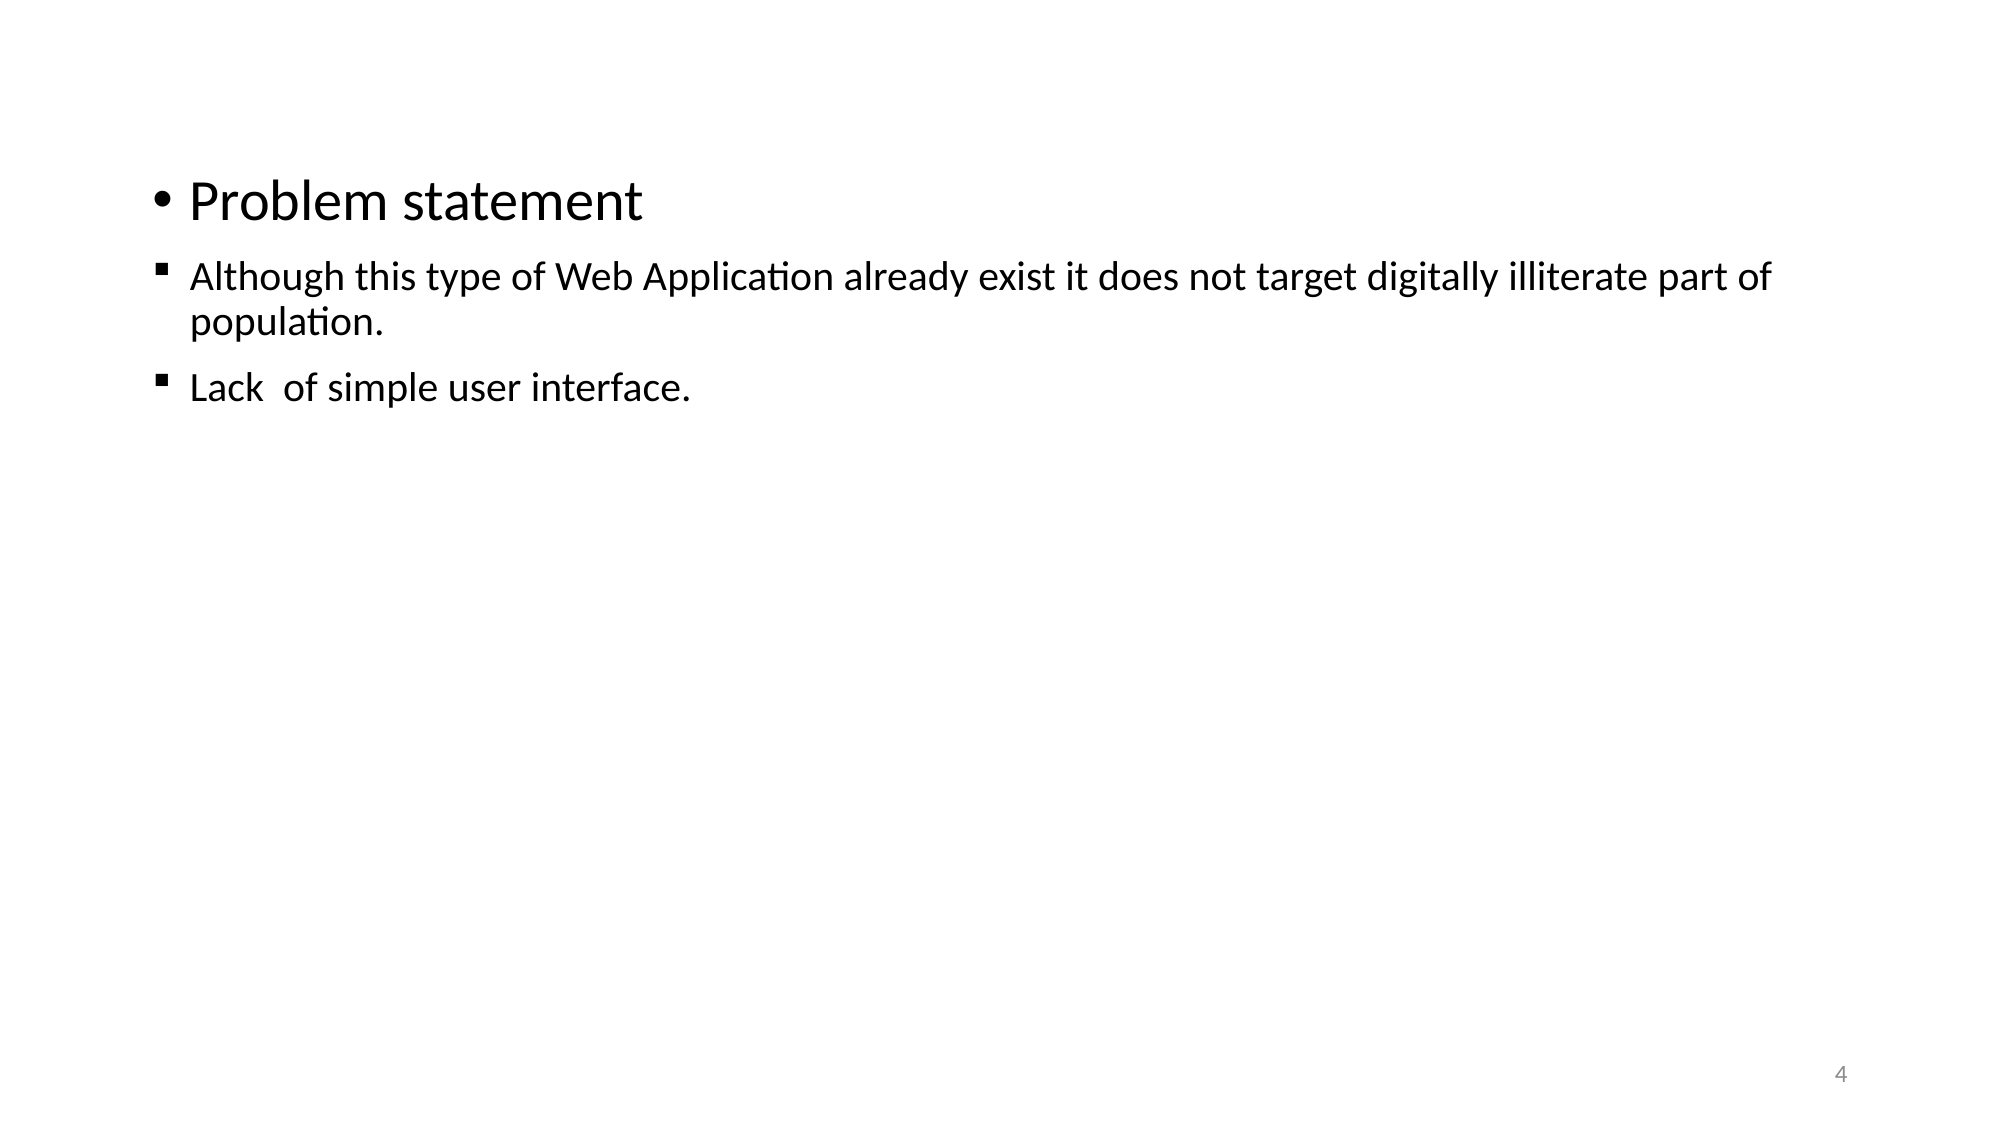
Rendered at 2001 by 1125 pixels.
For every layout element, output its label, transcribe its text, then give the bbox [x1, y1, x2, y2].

list Problem statement Although this type of Web Application already exist it does not target digitally illiterate part of population. Lack of simple user interface. [137, 163, 1863, 1014]
slide_number 4 [1412, 1042, 1863, 1103]
